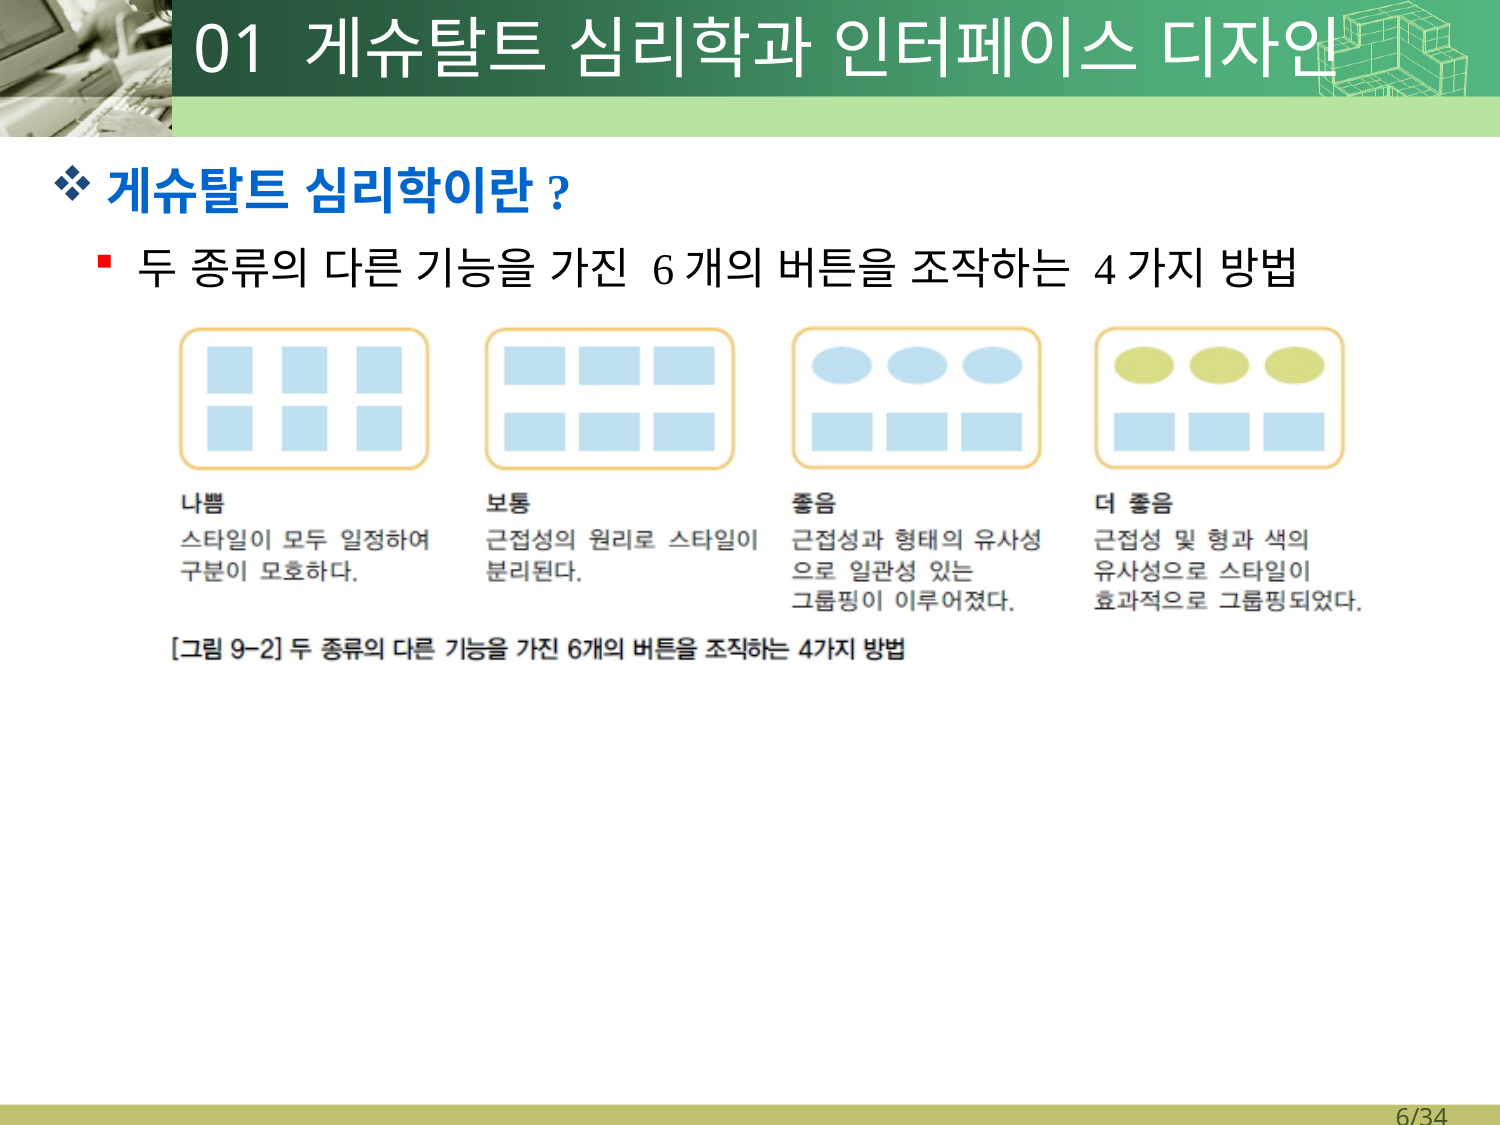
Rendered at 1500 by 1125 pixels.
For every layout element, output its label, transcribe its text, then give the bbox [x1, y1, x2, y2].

picture [159, 314, 1375, 681]
list 게슈탈트 심리학이란? 두 종류의 다른 기능을 가진 6개의 버튼을 조작하는 4가지 방법 [35, 152, 1465, 1079]
picture [0, 0, 1500, 151]
title 01 게슈탈트 심리학과 인터페이스 디자인 [178, 9, 1471, 82]
